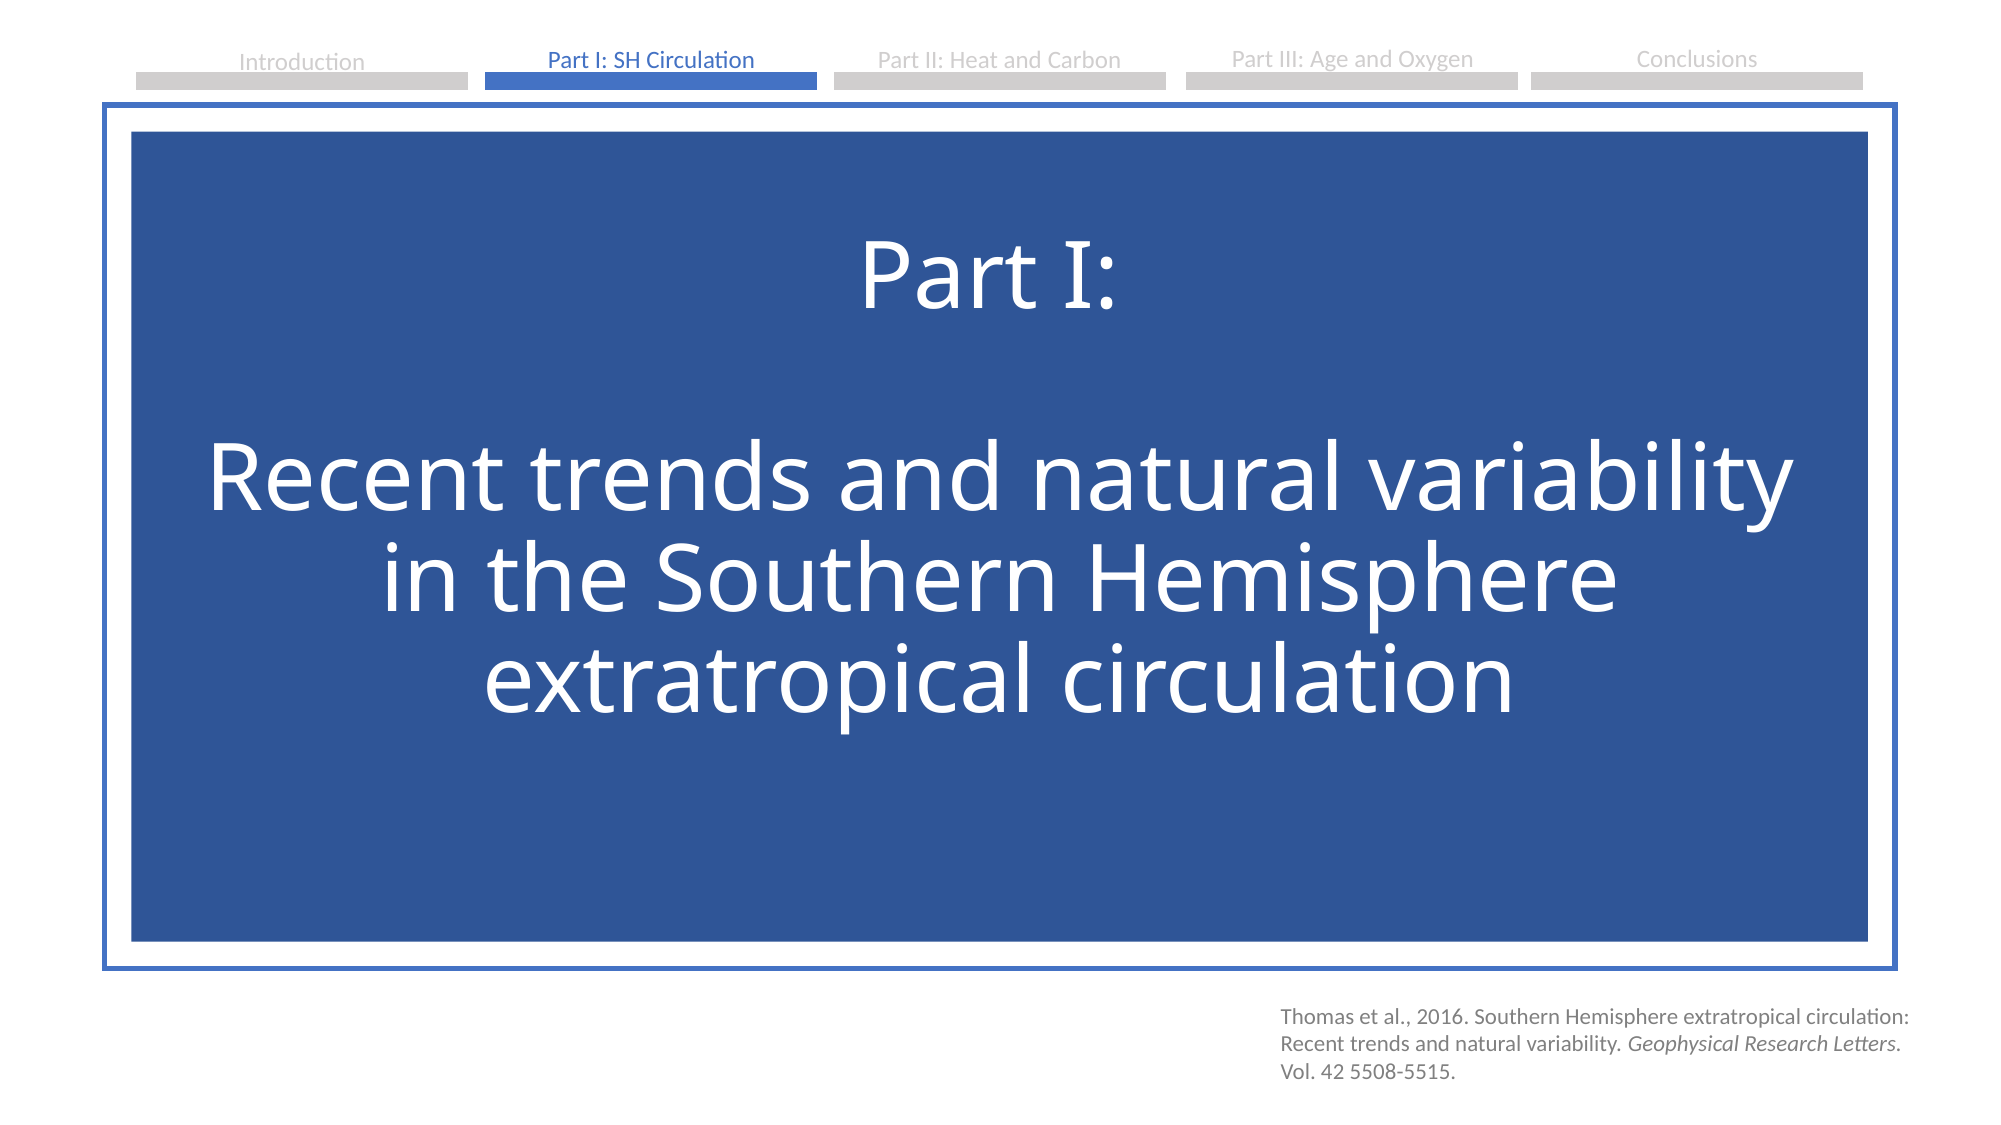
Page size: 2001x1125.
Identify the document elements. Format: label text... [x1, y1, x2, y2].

text_box [130, 131, 1869, 943]
text_box [103, 104, 1896, 969]
title Part I: Recent trends and natural variability in the Southern Hemisphere extratropical circulation [183, 184, 1817, 890]
text_box Thomas et al., 2016. Southern Hemisphere extratropical circulation: Recent trends and natural variability. Geophysical Research Letters. Vol. 42 5508-5515. [1265, 994, 1943, 1092]
